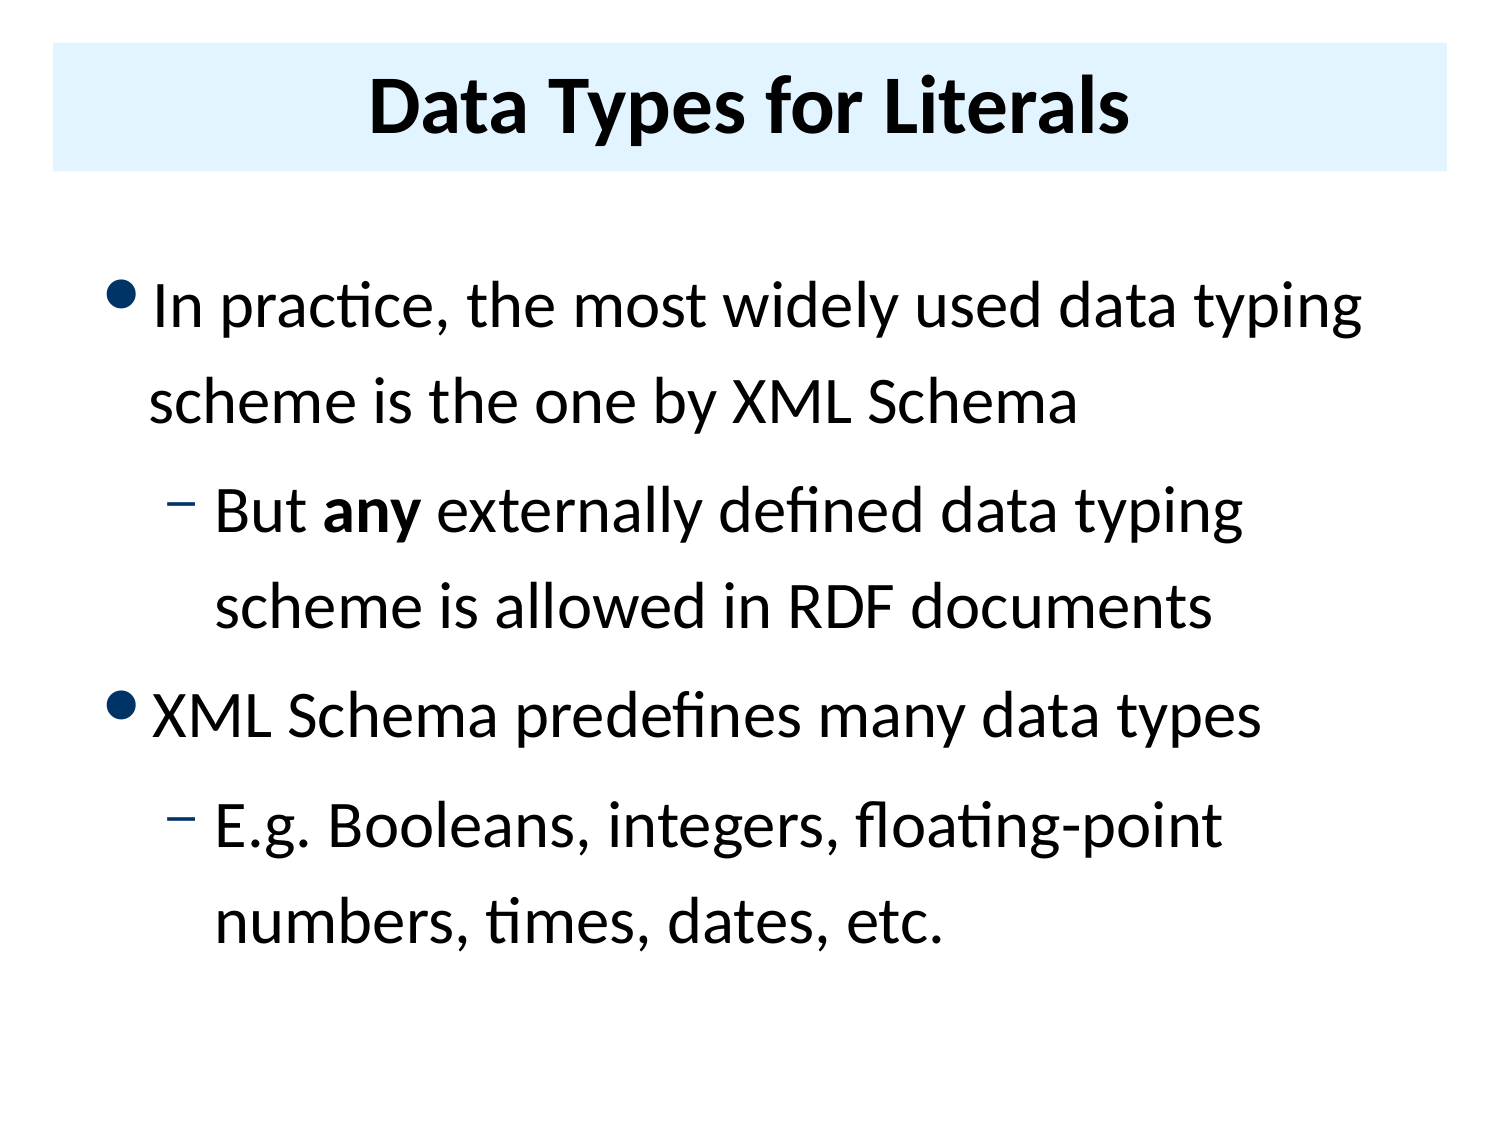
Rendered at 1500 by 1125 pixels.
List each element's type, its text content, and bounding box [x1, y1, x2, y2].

title Data Types for Literals [53, 42, 1447, 172]
list In practice, the most widely used data typing scheme is the one by XML Schema But any externally defined data typing scheme is allowed in RDF documents XML Schema predefines many data types E.g. Booleans, integers, floating-point numbers, times, dates, etc. [87, 237, 1411, 1053]
